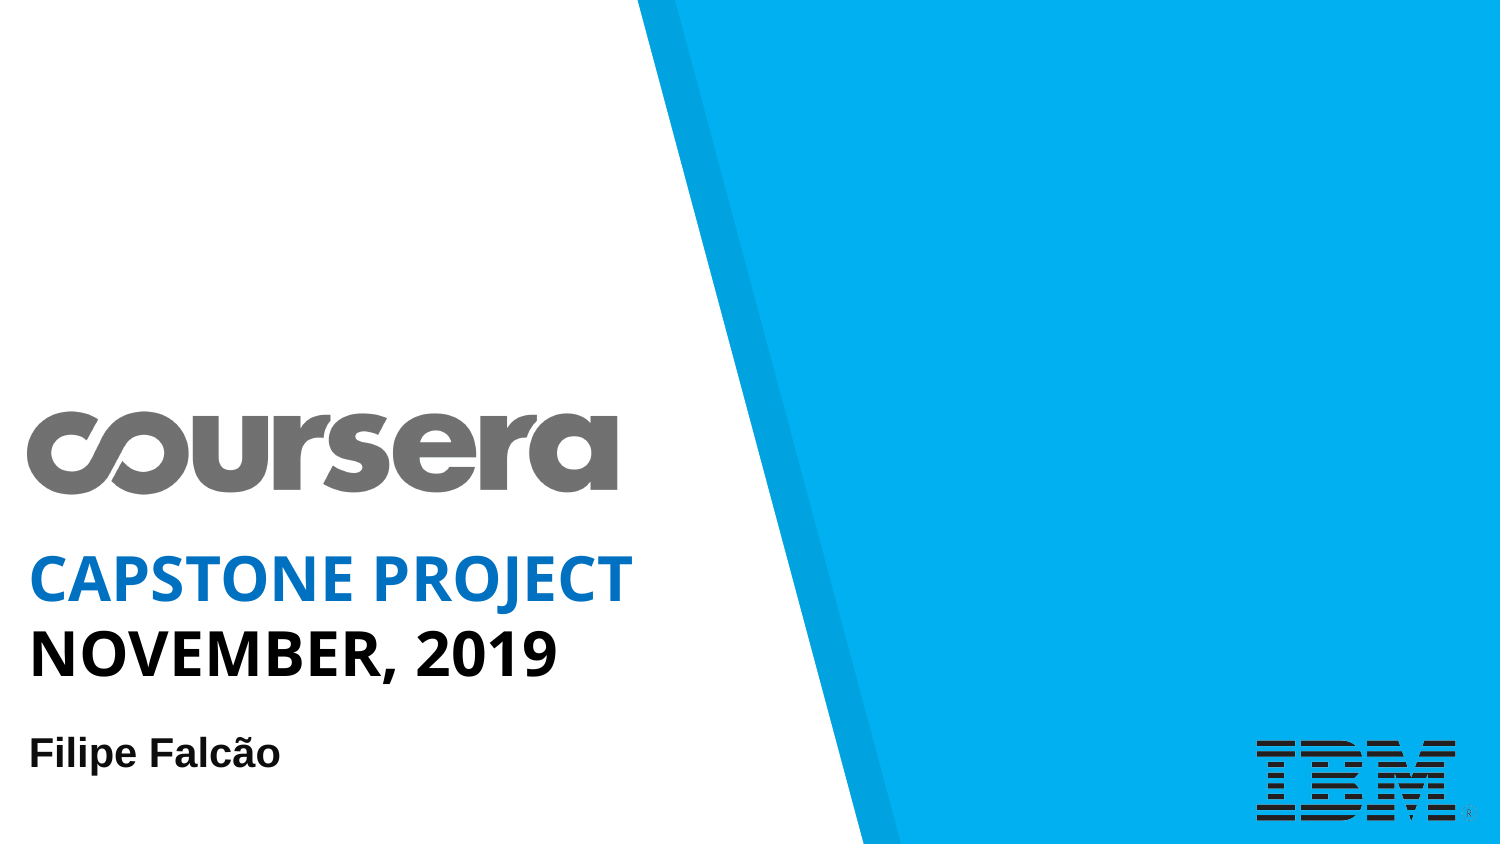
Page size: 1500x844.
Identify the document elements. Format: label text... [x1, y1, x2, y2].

picture [1257, 741, 1295, 746]
picture [1424, 741, 1455, 746]
picture [1368, 741, 1399, 746]
picture [1268, 794, 1284, 799]
text_box Filipe Falcão [13, 710, 513, 844]
picture [1346, 762, 1362, 767]
picture [1368, 752, 1403, 756]
picture [1268, 773, 1284, 777]
picture [1428, 784, 1444, 788]
picture [1268, 784, 1284, 788]
picture [0, 402, 644, 504]
picture [1257, 805, 1295, 810]
picture [1379, 784, 1394, 788]
picture [1257, 816, 1295, 820]
picture [1379, 762, 1407, 767]
picture [1312, 784, 1357, 788]
picture [1346, 794, 1362, 799]
picture [1312, 773, 1357, 777]
picture [1413, 773, 1444, 777]
picture [1301, 741, 1354, 746]
picture [1379, 773, 1410, 777]
picture [1312, 794, 1328, 799]
picture [1379, 794, 1394, 799]
picture [1428, 816, 1455, 820]
picture [1416, 762, 1444, 767]
picture [1368, 805, 1394, 809]
picture [1399, 784, 1423, 788]
picture [1420, 752, 1455, 756]
picture [1301, 752, 1361, 756]
picture [1368, 816, 1394, 820]
picture [1268, 762, 1284, 767]
picture [1403, 794, 1420, 799]
picture [1428, 805, 1455, 809]
picture [1301, 816, 1353, 820]
picture [1257, 752, 1295, 756]
title CAPSTONE PROJECT NOVEMBER, 2019 [13, 510, 913, 705]
picture [1428, 794, 1444, 799]
picture [1301, 805, 1361, 810]
picture [1312, 762, 1328, 767]
